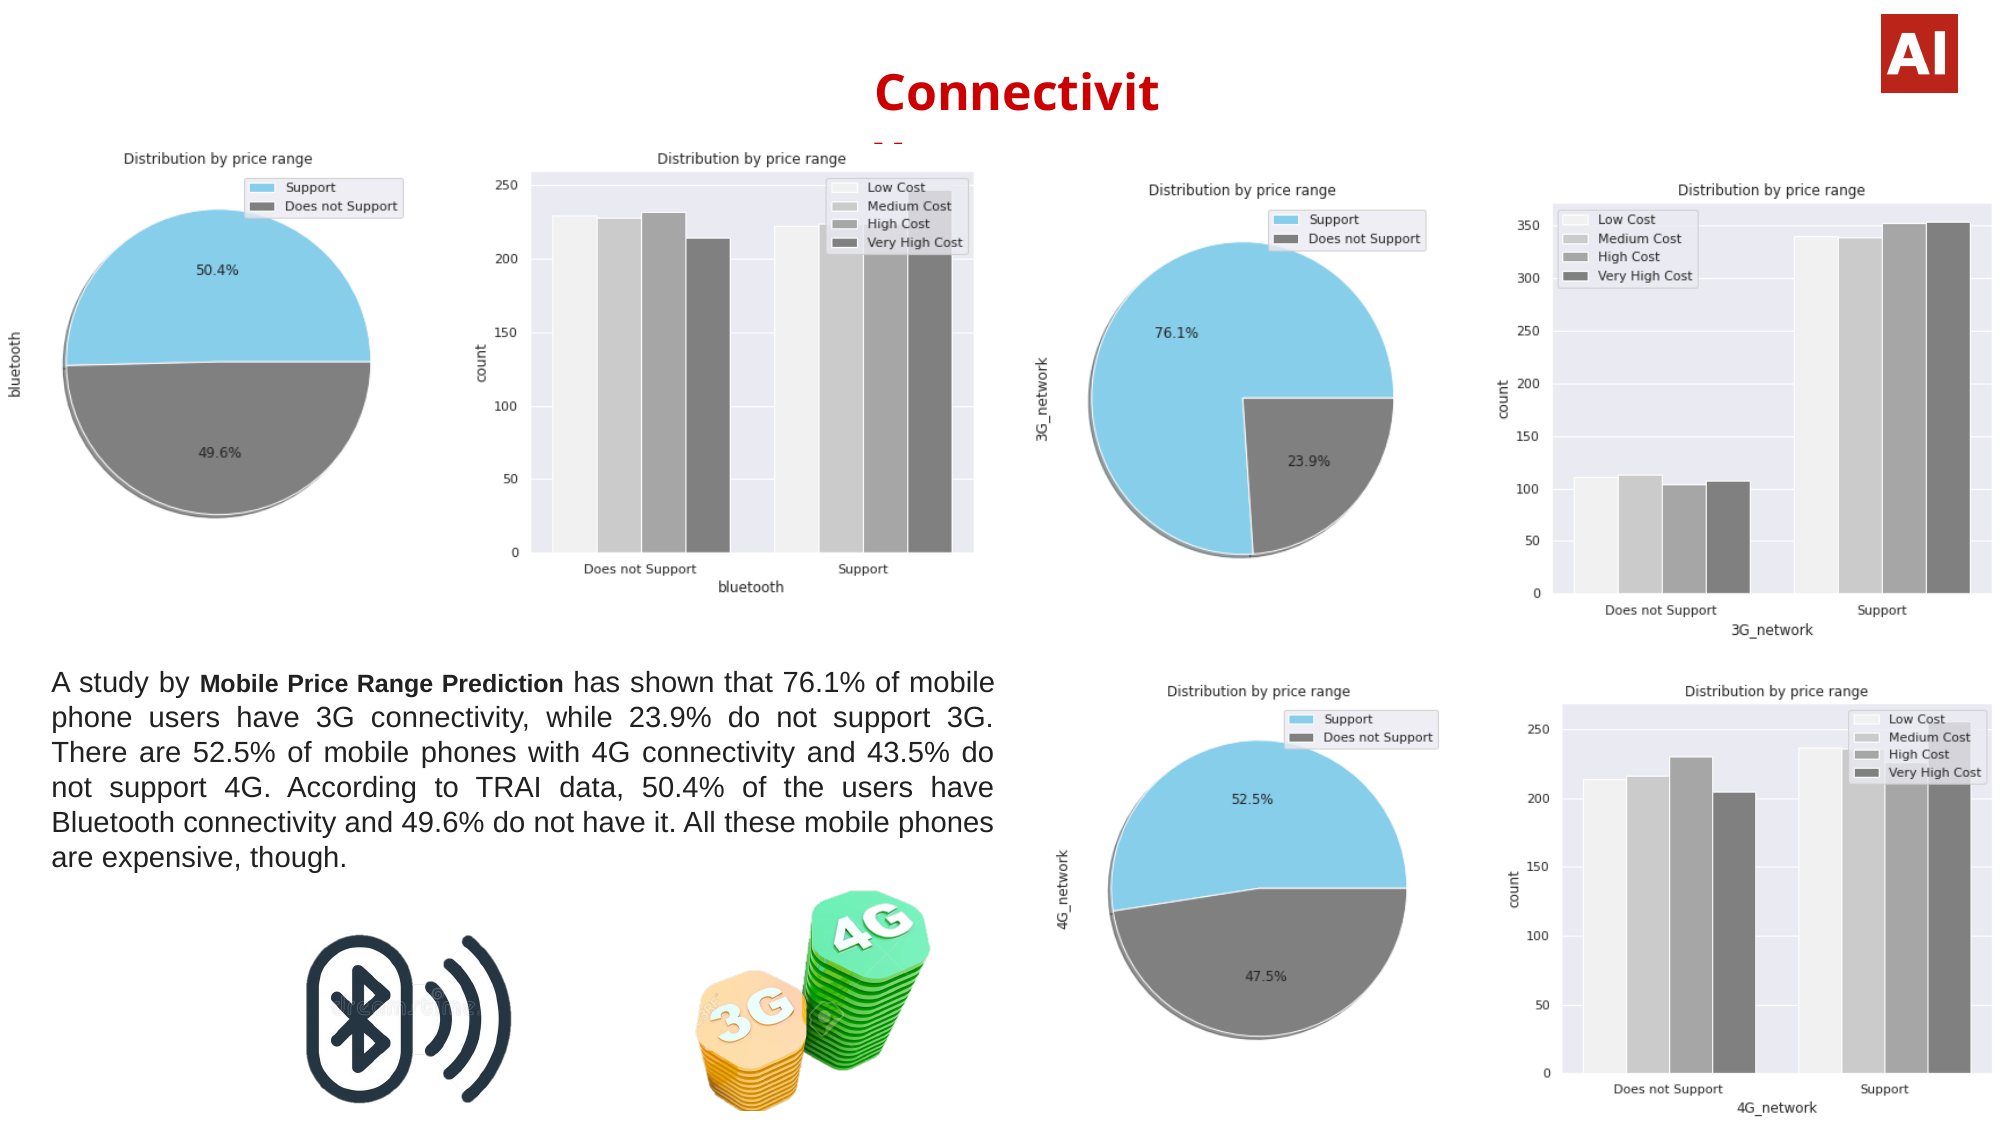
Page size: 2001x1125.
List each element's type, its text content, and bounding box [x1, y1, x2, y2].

picture [1047, 677, 2000, 1123]
picture [1881, 14, 1958, 93]
title Connectivity [859, 45, 1194, 137]
picture [214, 930, 603, 1123]
text_box A study by Mobile Price Range Prediction has shown that 76.1% of mobile phone users have 3G connectivity, while 23.9% do not support 3G. There are 52.5% of mobile phones with 4G connectivity and 43.5% do not support 4G. According to TRAI data, 50.4% of the users have Bluetooth connectivity and 49.6% do not have it. All these mobile phones are expensive, though. [36, 655, 1011, 881]
picture [676, 882, 937, 1111]
picture [0, 144, 982, 604]
picture [1026, 175, 2000, 646]
